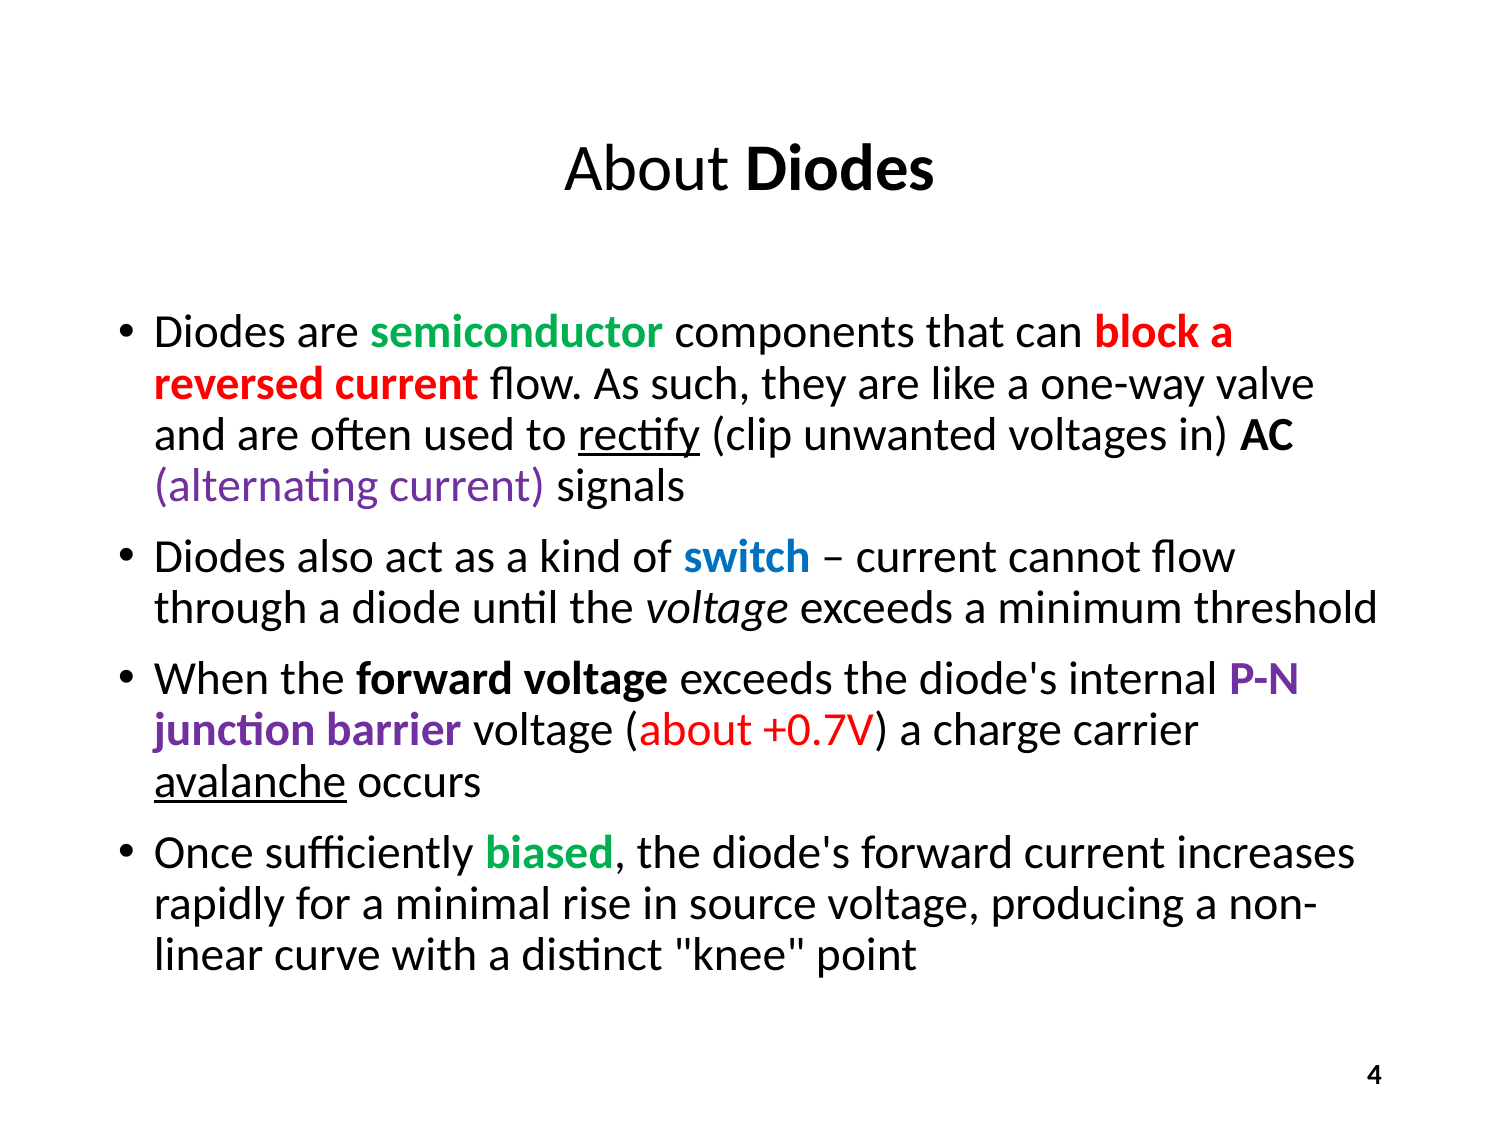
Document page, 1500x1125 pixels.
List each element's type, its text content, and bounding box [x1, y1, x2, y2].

slide_number 4 [1059, 1042, 1397, 1103]
list Diodes are semiconductor components that can block a reversed current flow. As such, they are like a one-way valve and are often used to rectify (clip unwanted voltages in) AC (alternating current) signals Diodes also act as a kind of switch – current cannot flow through a diode until the voltage exceeds a minimum threshold When the forward voltage exceeds the diode's internal P-N junction barrier voltage (about +0.7V) a charge carrier avalanche occurs Once sufficiently biased, the diode's forward current increases rapidly for a minimal rise in source voltage, producing a non-linear curve with a distinct "knee" point [103, 299, 1397, 1043]
title About Diodes [103, 59, 1397, 278]
